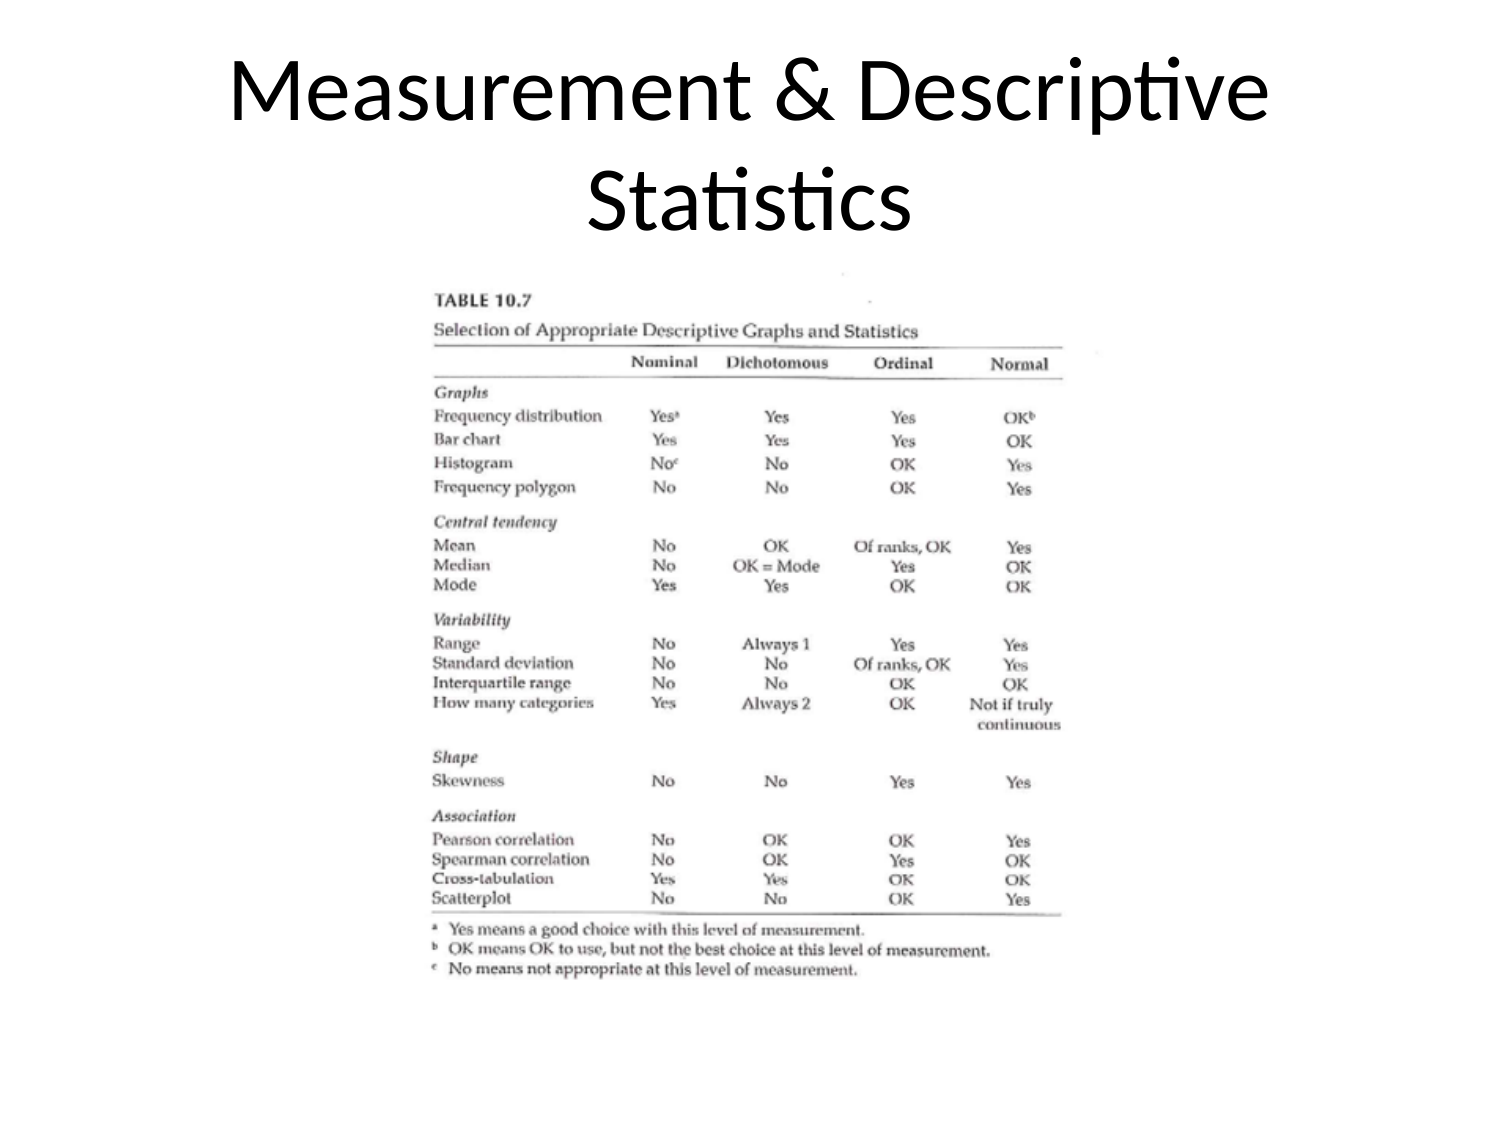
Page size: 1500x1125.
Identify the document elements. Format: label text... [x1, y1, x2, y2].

title Measurement & Descriptive Statistics [75, 45, 1425, 233]
picture [397, 262, 1105, 1005]
